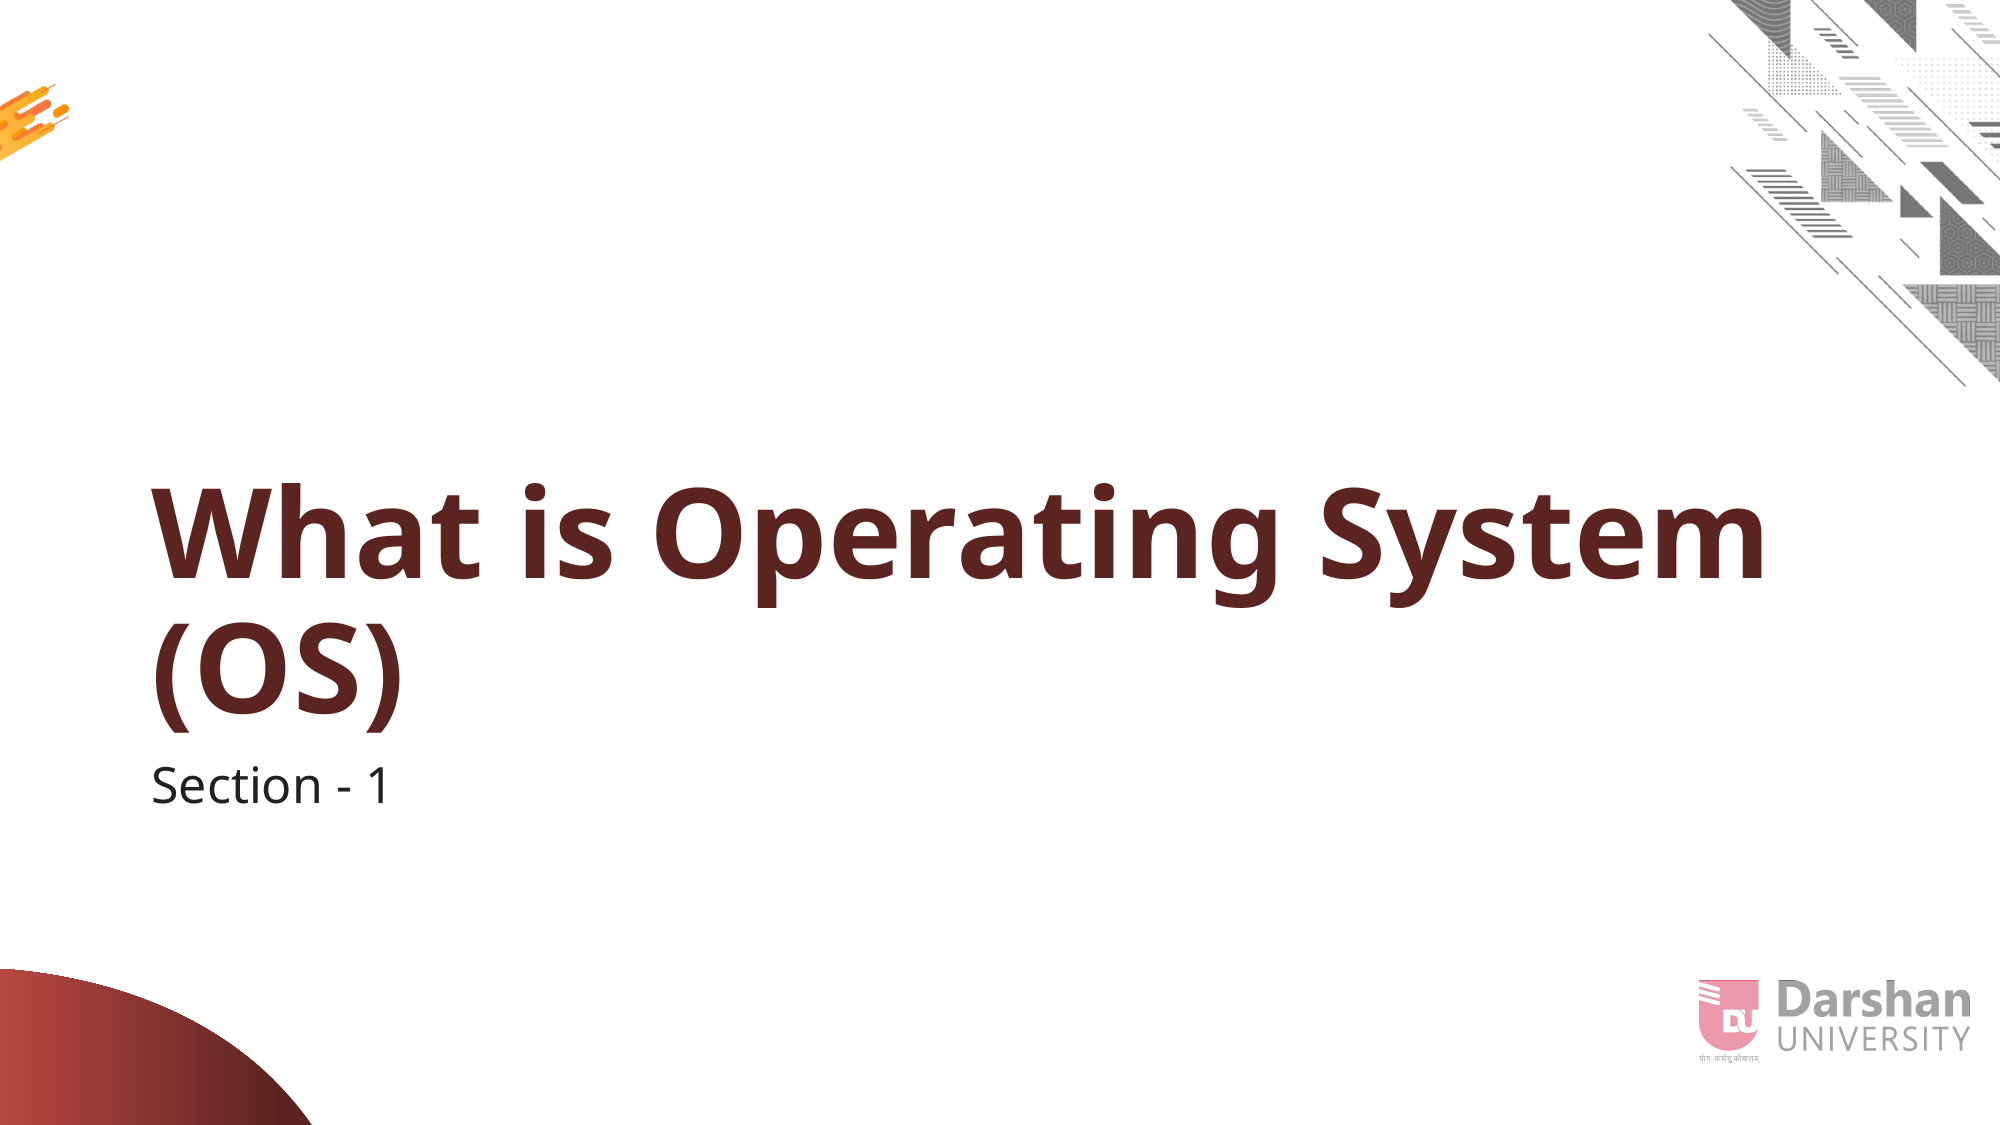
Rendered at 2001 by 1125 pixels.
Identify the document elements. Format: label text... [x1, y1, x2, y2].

list Section - 1 [136, 752, 1862, 999]
title What is Operating System (OS) [136, 280, 1862, 749]
picture [0, 65, 90, 193]
